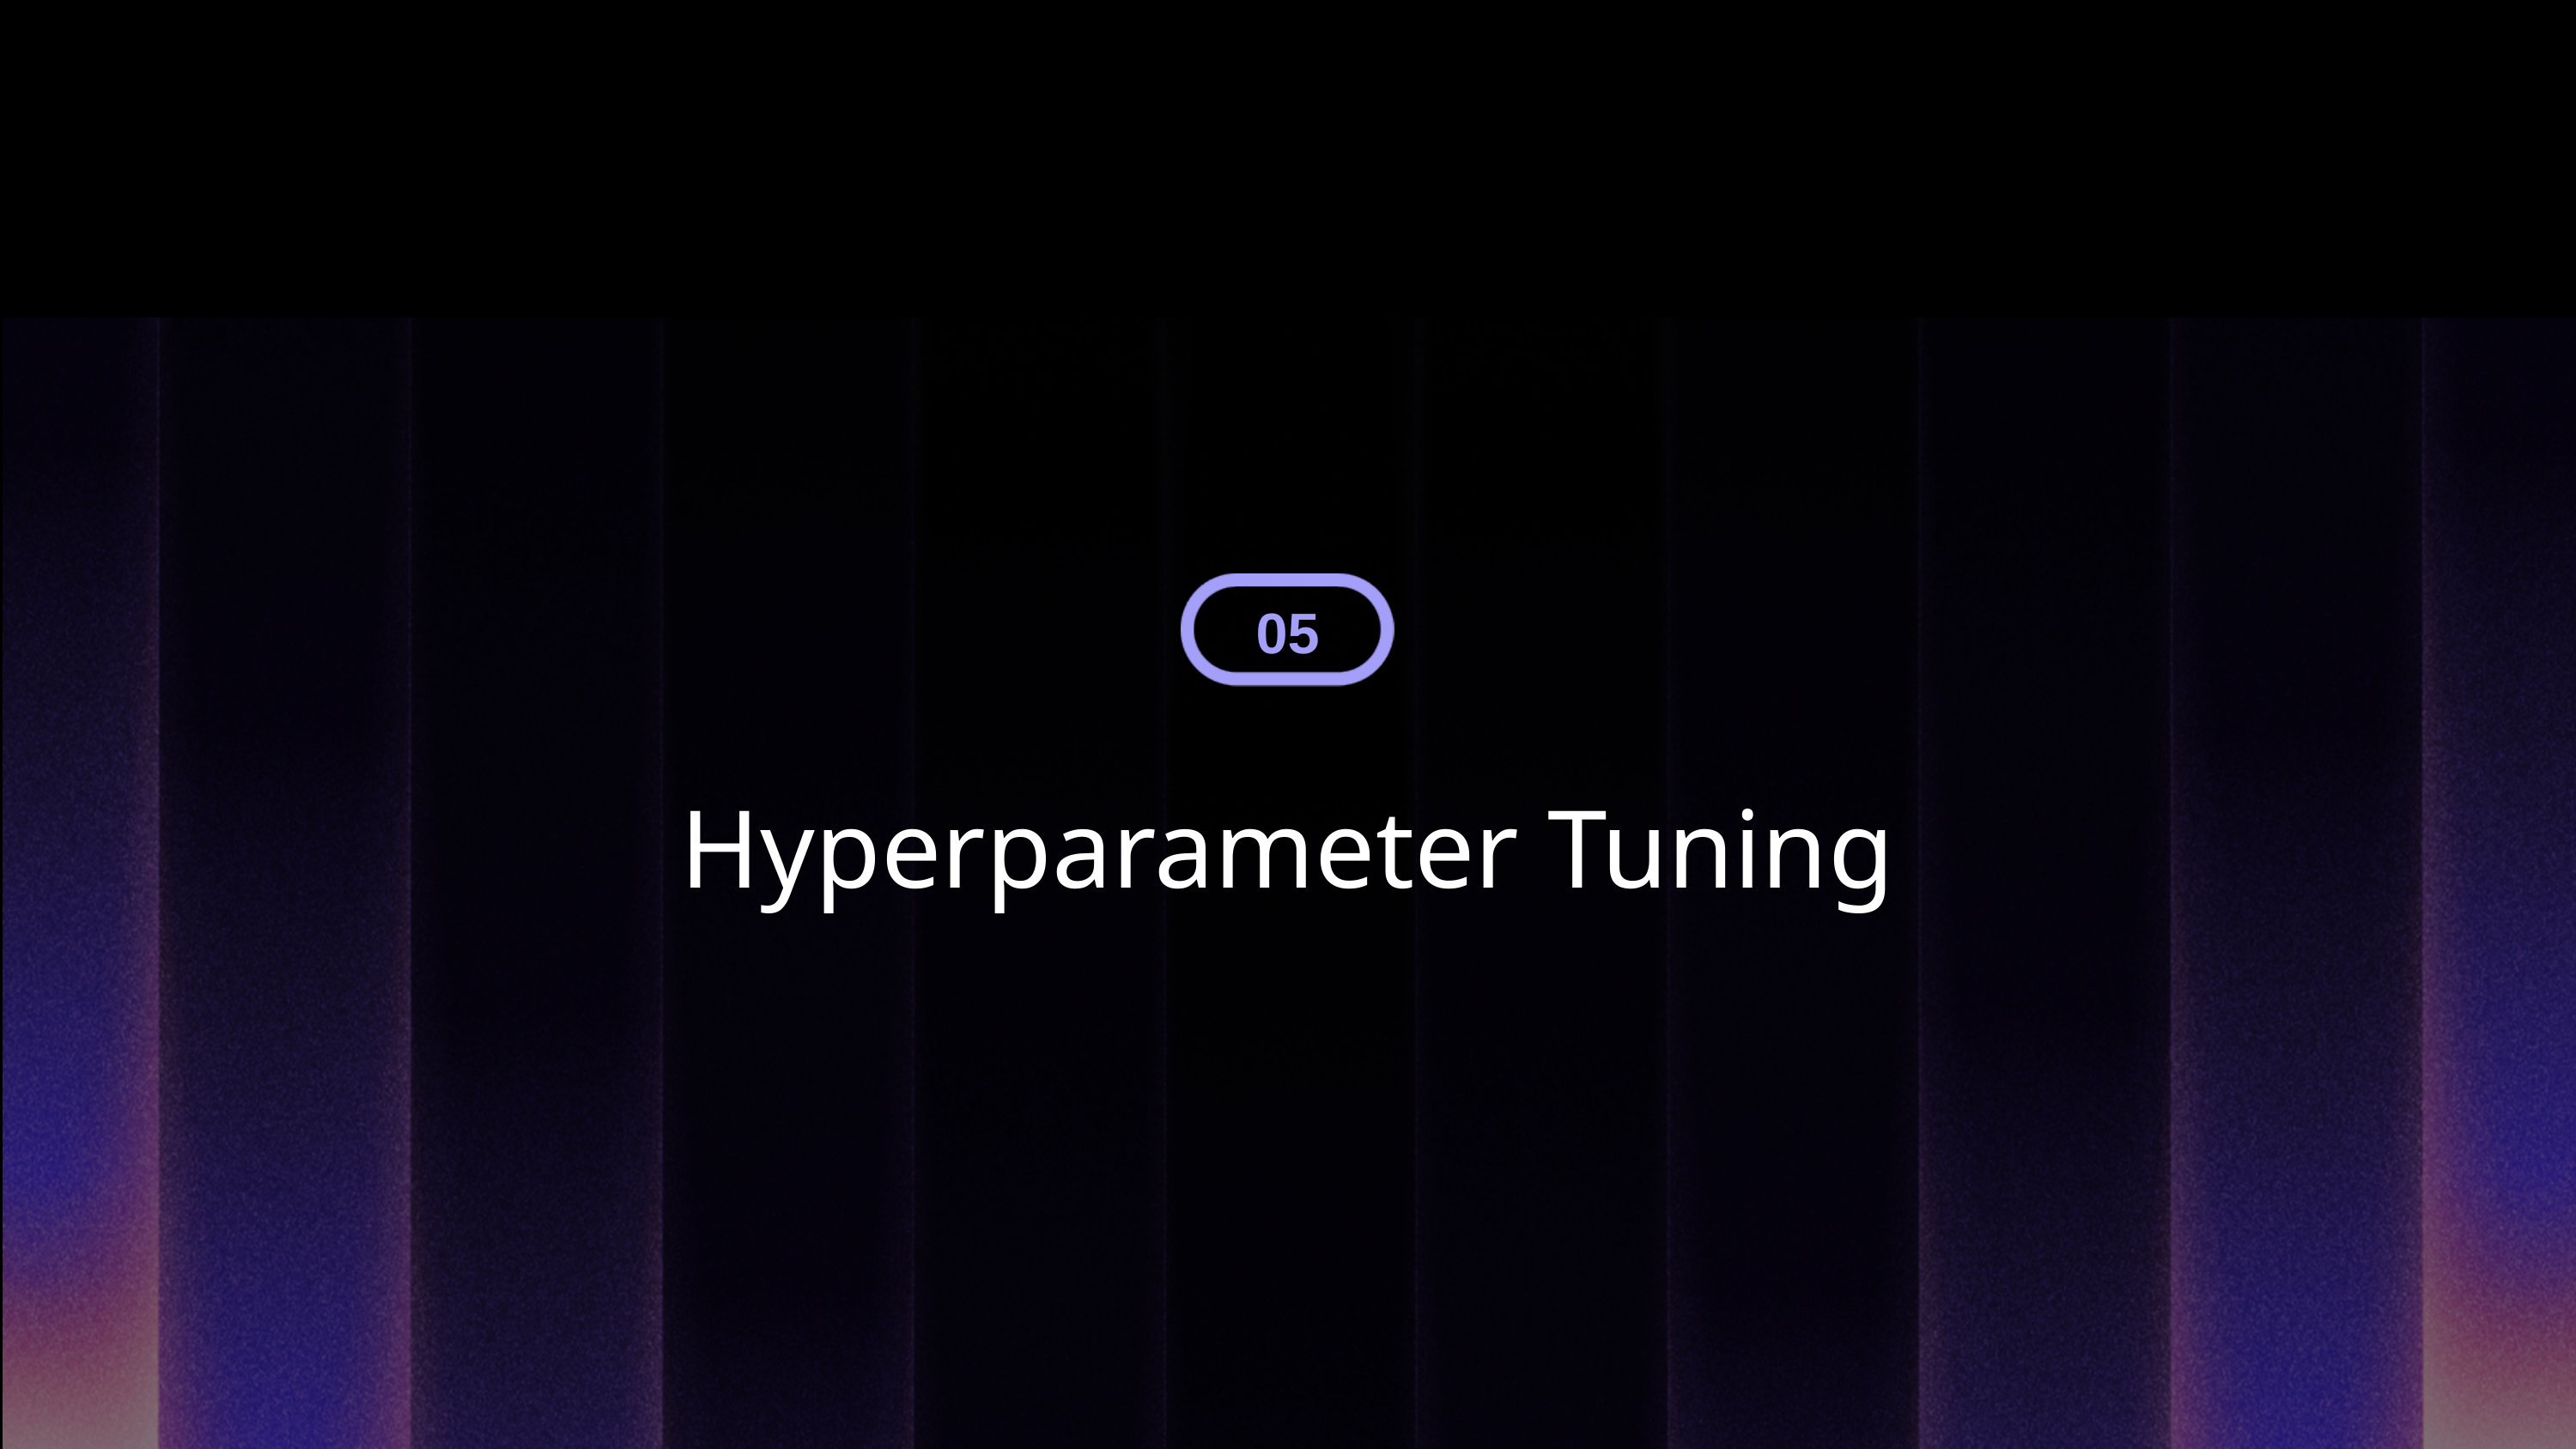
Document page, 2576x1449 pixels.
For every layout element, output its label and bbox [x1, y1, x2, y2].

picture [3, 318, 2576, 1449]
text_box [1181, 573, 1395, 687]
